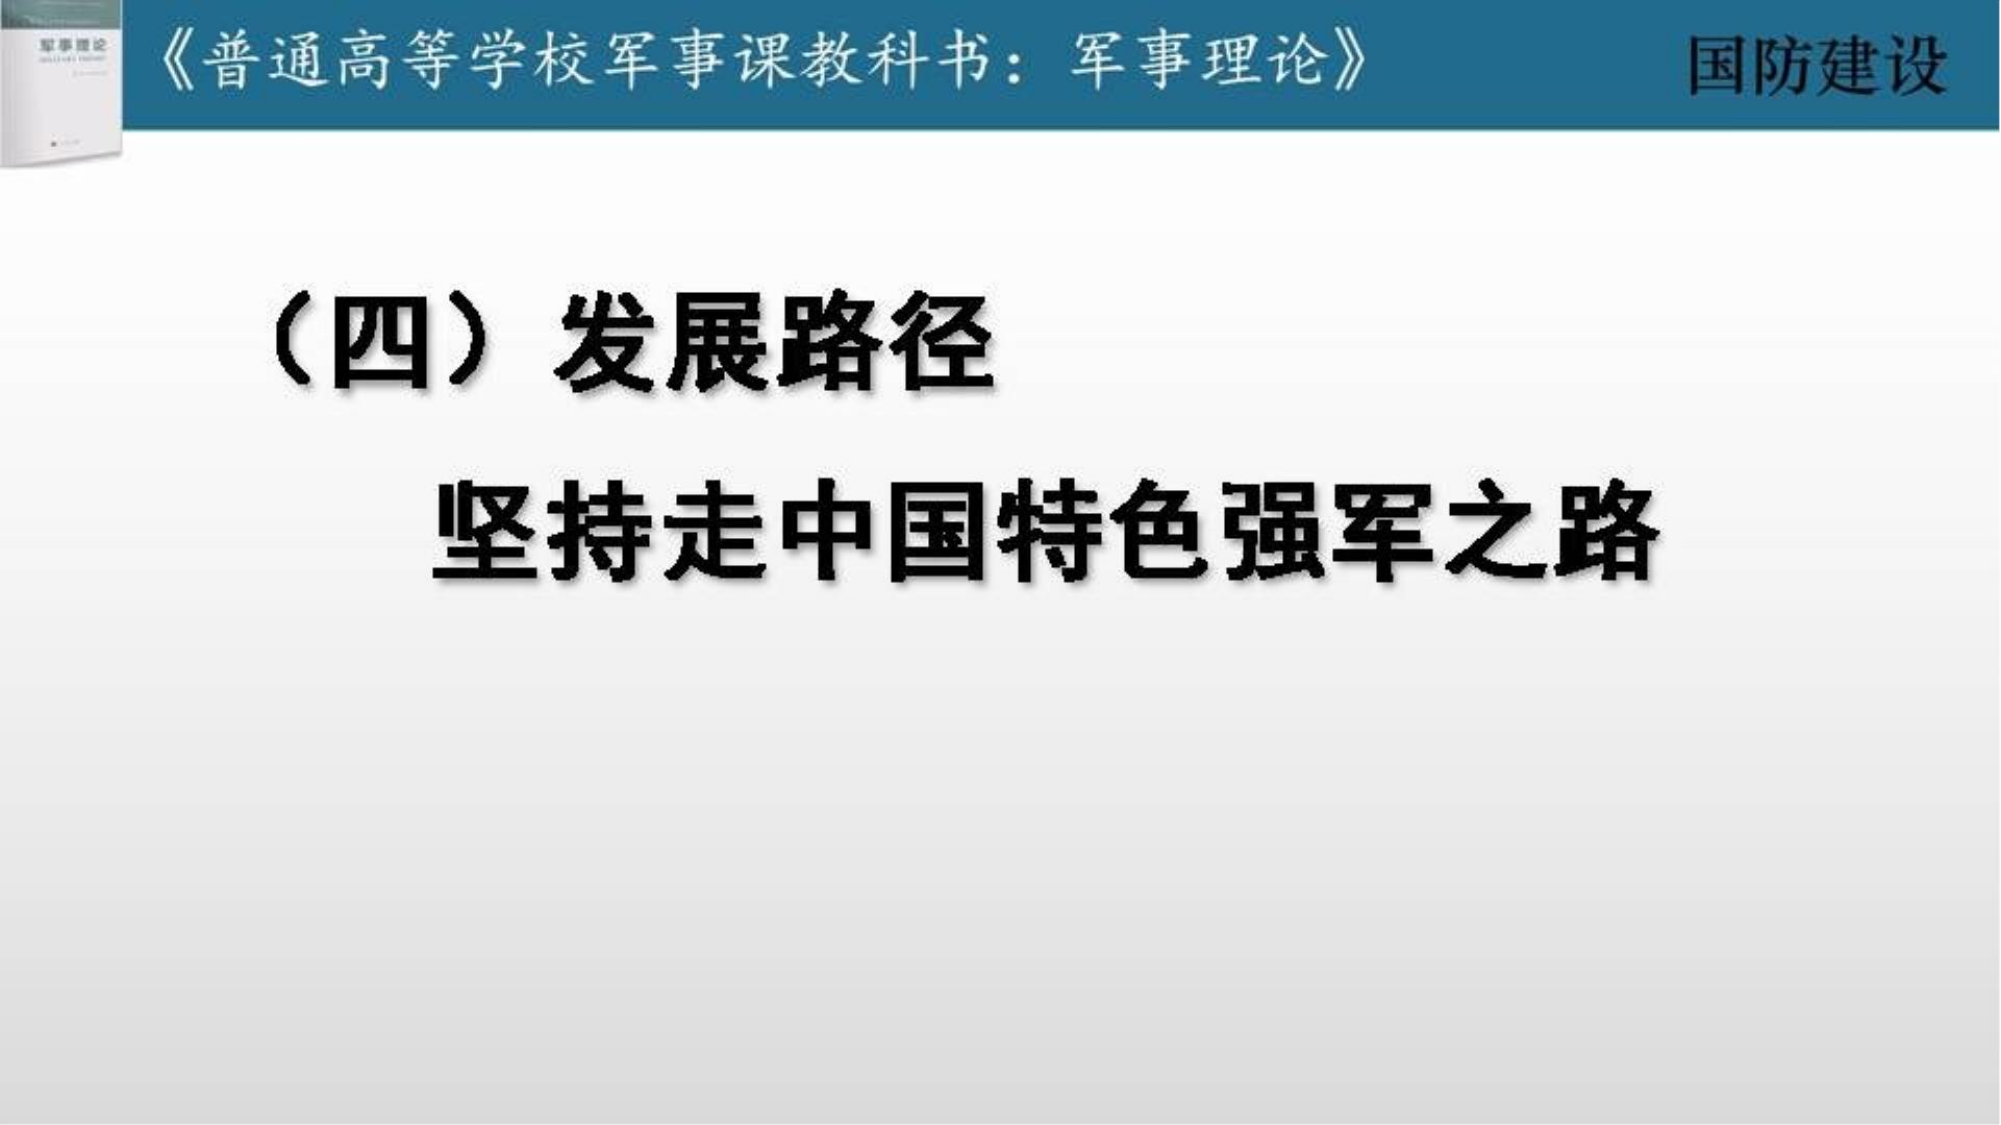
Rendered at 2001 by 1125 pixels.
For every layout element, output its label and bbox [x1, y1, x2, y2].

text_box [0, 0, 2000, 1125]
